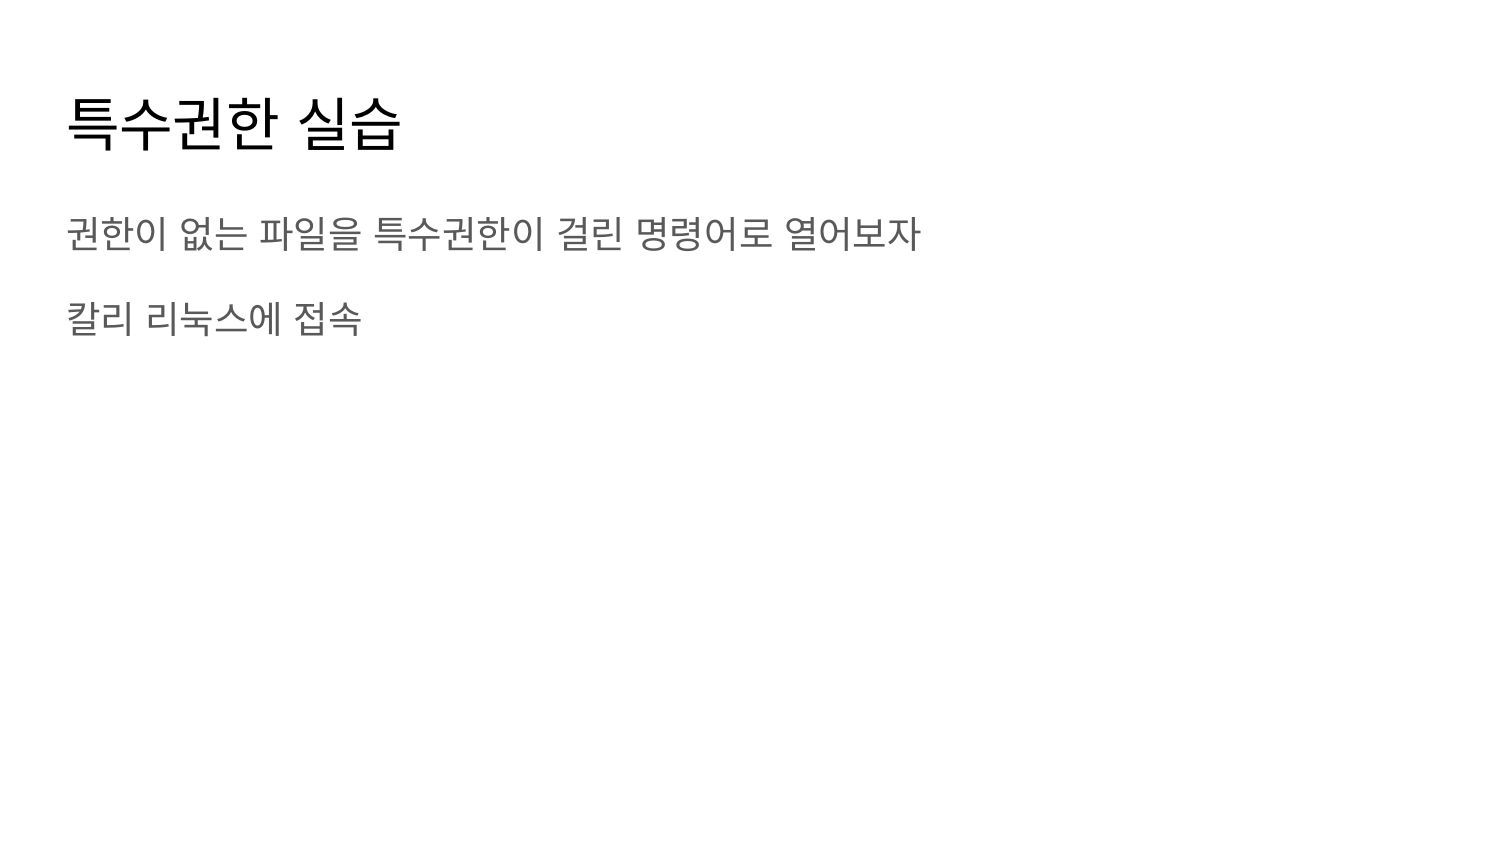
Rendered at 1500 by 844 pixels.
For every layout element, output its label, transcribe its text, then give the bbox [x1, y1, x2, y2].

list 권한이 없는 파일을 특수권한이 걸린 명령어로 열어보자 칼리 리눅스에 접속 [51, 189, 1449, 750]
title 특수권한 실습 [51, 72, 1449, 167]
